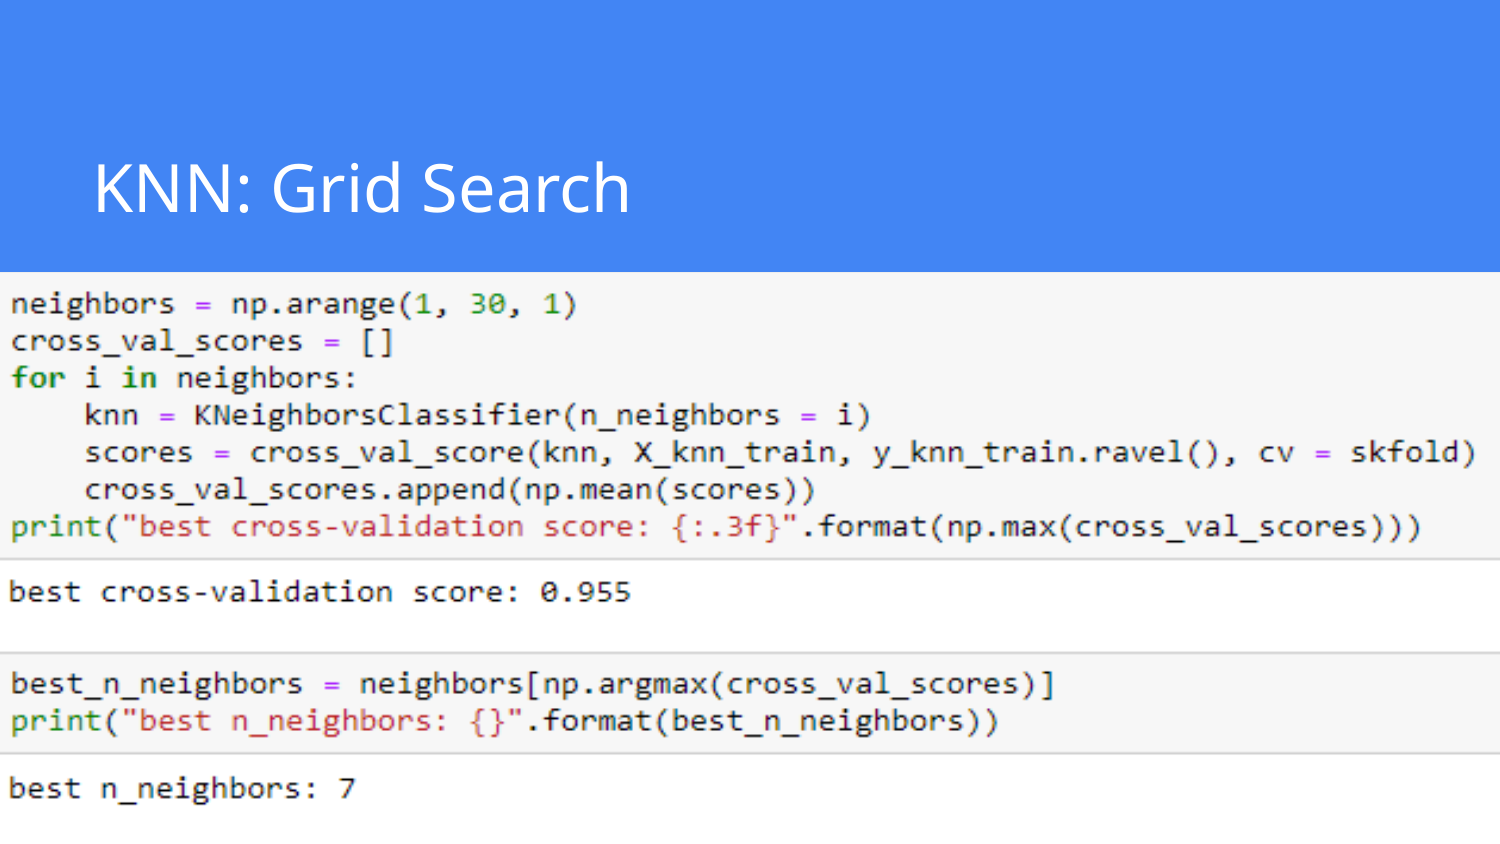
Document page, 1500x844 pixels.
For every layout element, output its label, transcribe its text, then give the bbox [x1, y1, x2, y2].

title KNN: Grid Search [77, 121, 1427, 248]
picture [0, 272, 1500, 844]
